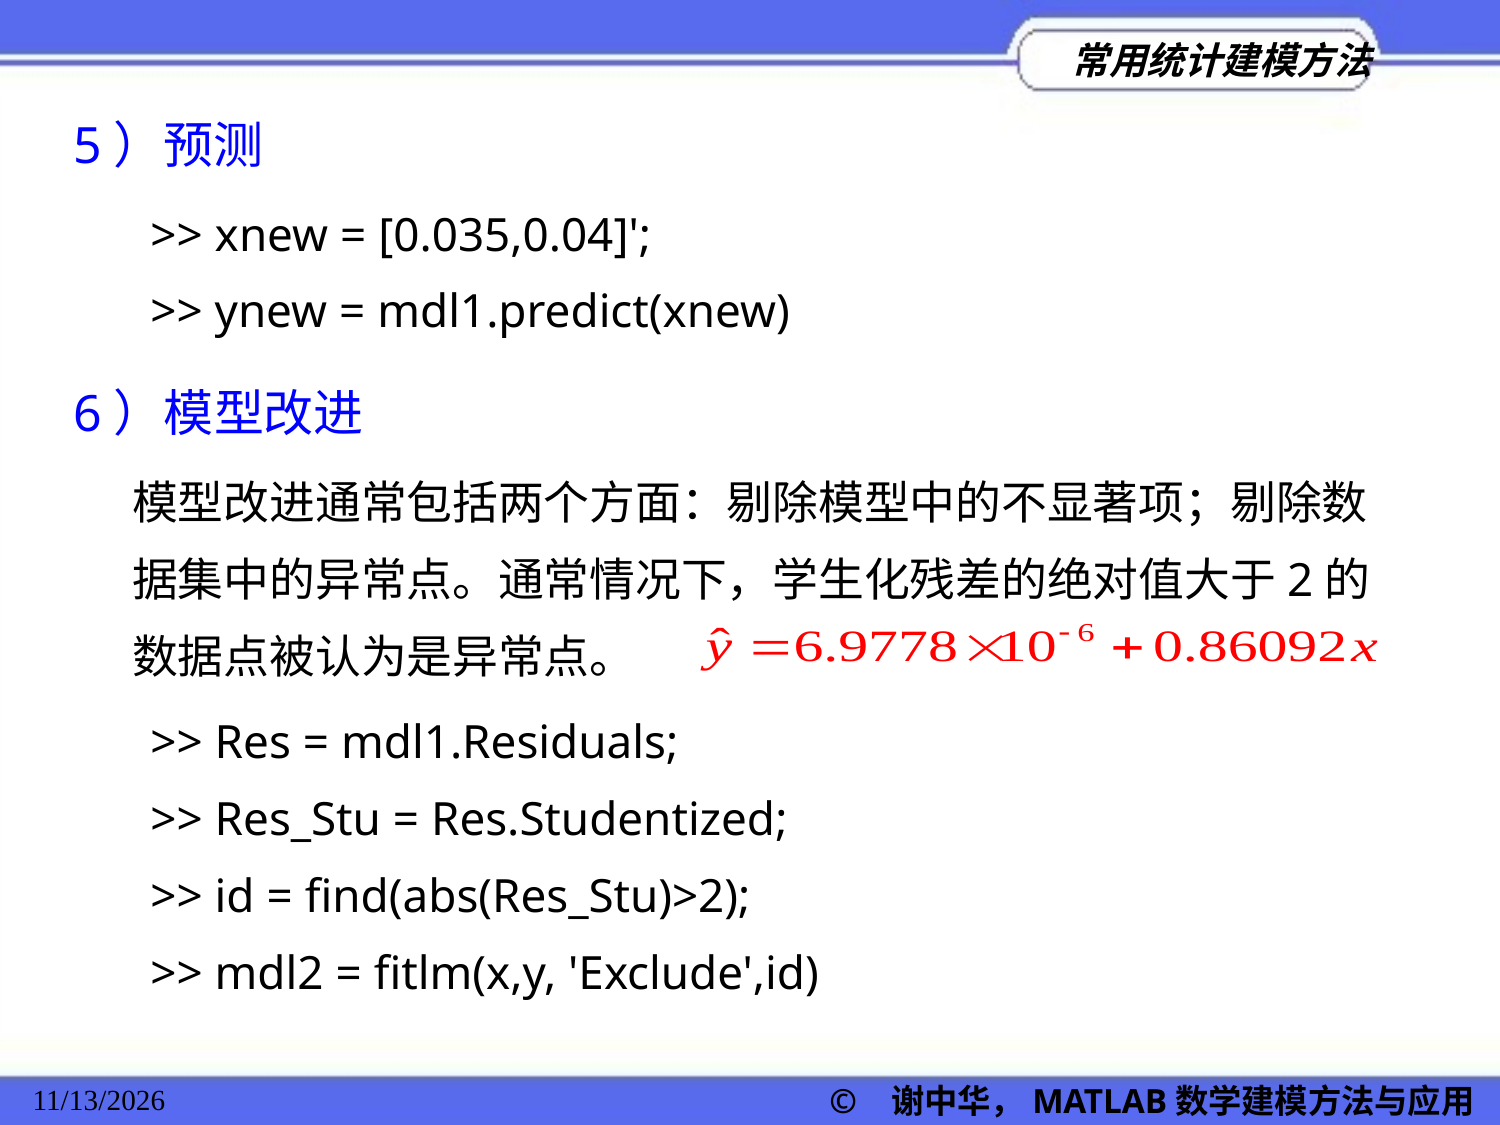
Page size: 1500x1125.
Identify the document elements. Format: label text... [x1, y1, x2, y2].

footer © 谢中华，MATLAB数学建模方法与应用 [809, 1076, 1495, 1123]
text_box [690, 613, 1390, 681]
text_box >> Res = mdl1.Residuals; >> Res_Stu = Res.Studentized; >> id = find(abs(Res_Stu)>2); >> mdl2 = fitlm(x,y, 'Exclude',id) [135, 683, 1206, 1007]
picture [0, 0, 1500, 1125]
text_box >> xnew = [0.035,0.04]'; >> ynew = mdl1.predict(xnew) [135, 181, 1206, 345]
text_box 模型改进通常包括两个方面：剔除模型中的不显著项；剔除数据集中的异常点。通常情况下，学生化残差的绝对值大于2的数据点被认为是异常点。 [117, 444, 1424, 690]
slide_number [17, 1077, 356, 1120]
text_box 6）模型改进 [58, 349, 1365, 449]
text_box 5）预测 [58, 81, 1365, 181]
